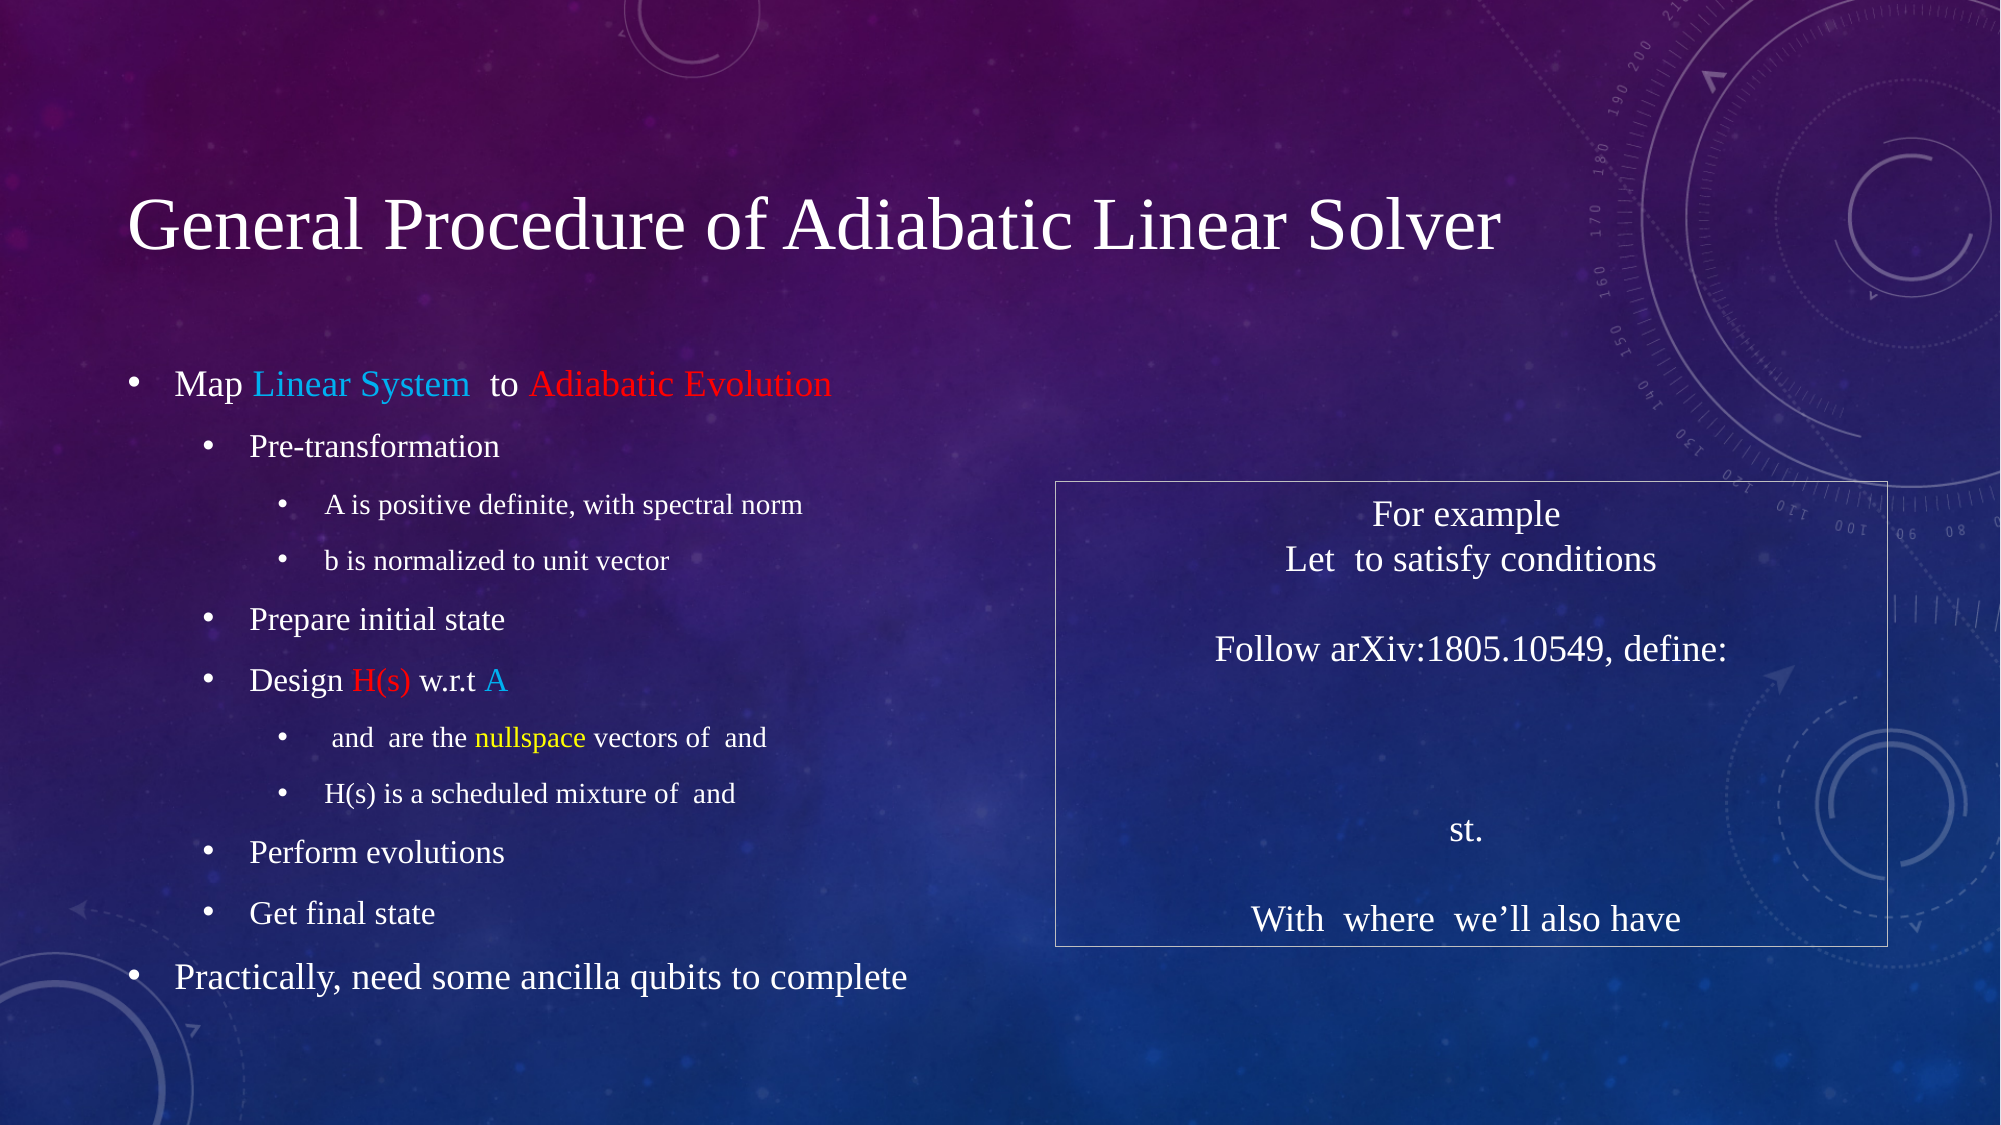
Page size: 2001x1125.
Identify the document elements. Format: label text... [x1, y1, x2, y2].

title General Procedure of Adiabatic Linear Solver [112, 99, 1775, 339]
picture [0, 0, 2001, 1125]
